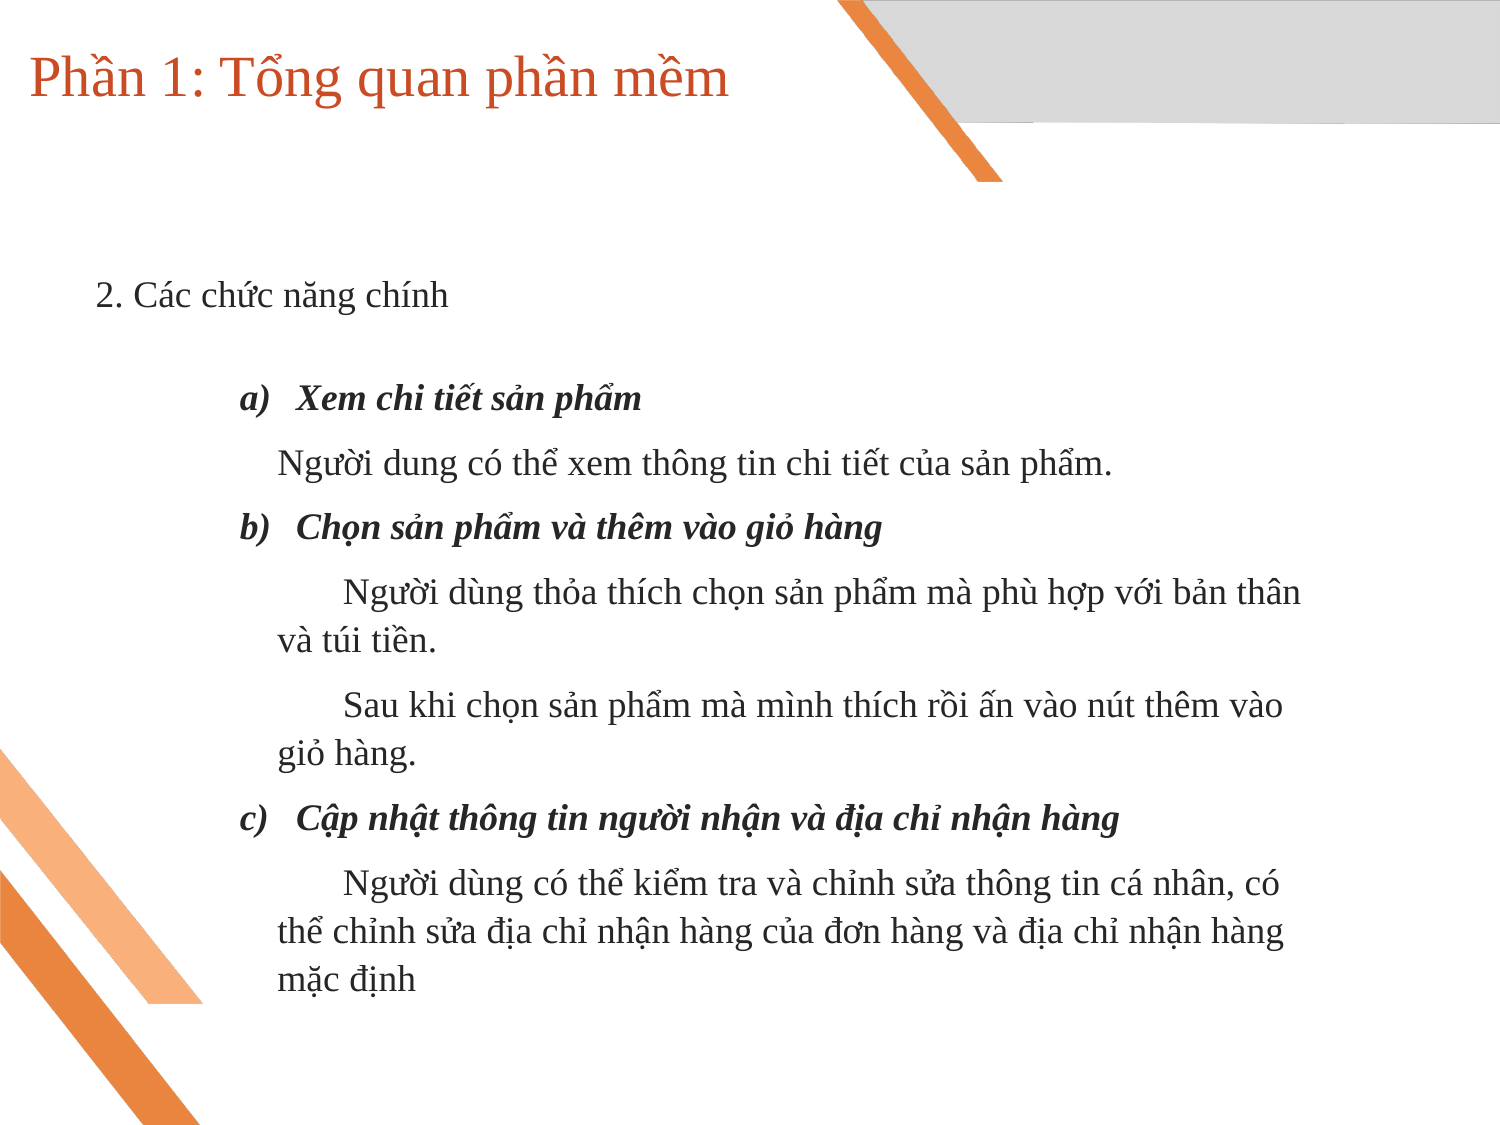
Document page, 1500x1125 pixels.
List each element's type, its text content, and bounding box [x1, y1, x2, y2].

text_box 2. Các chức năng chính [80, 262, 525, 323]
title Phần 1: Tổng quan phần mềm [0, 7, 838, 139]
text_box Xem chi tiết sản phẩm Người dung có thể xem thông tin chi tiết của sản phẩm. Chọn sản phẩm và thêm vào giỏ hàng Người dùng thỏa thích chọn sản phẩm mà phù hợp với bản thân và túi tiền. Sau khi chọn sản phẩm mà mình thích rồi ấn vào nút thêm vào giỏ hàng. Cập nhật thông tin người nhận và địa chỉ nhận hàng Người dùng có thể kiểm tra và chỉnh sửa thông tin cá nhân, có thể chỉnh sửa địa chỉ nhận hàng của đơn hàng và địa chỉ nhận hàng mặc định [224, 362, 1338, 1007]
picture [0, 745, 203, 1125]
picture [837, 0, 1500, 182]
